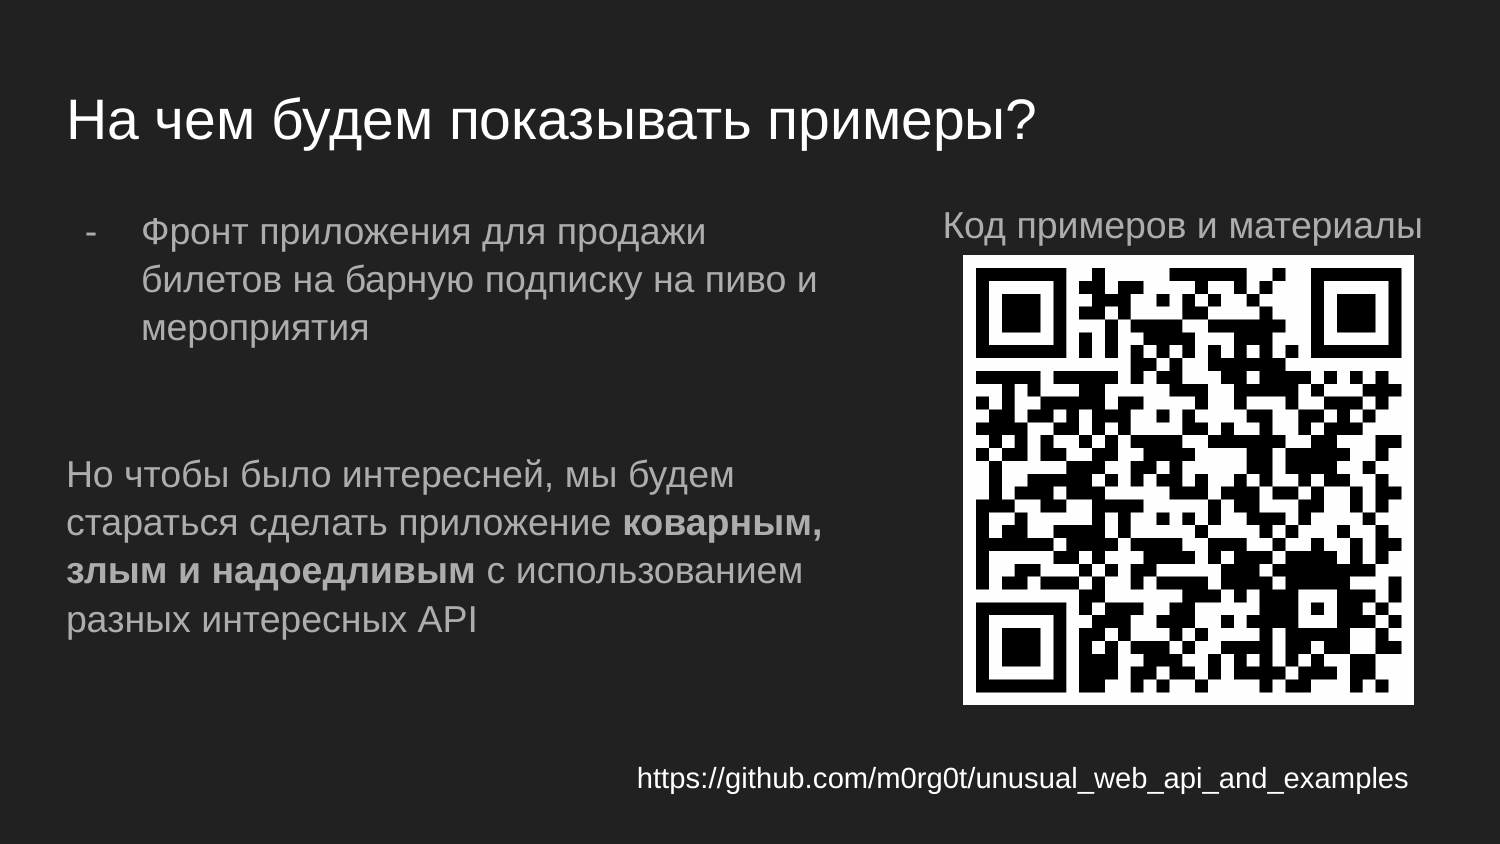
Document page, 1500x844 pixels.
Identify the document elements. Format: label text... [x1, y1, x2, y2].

text_box https://github.com/m0rg0t/unusual_web_api_and_examples [249, 739, 1426, 818]
title На чем будем показывать примеры? [51, 72, 1449, 167]
list Фронт приложения для продажи билетов на барную подписку на пиво и мероприятия Но чтобы было интересней, мы будем стараться сделать приложение коварным, злым и надоедливым с использованием разных интересных API [51, 189, 865, 718]
picture [963, 255, 1414, 706]
text_box Код примеров и материалы [927, 179, 1449, 262]
